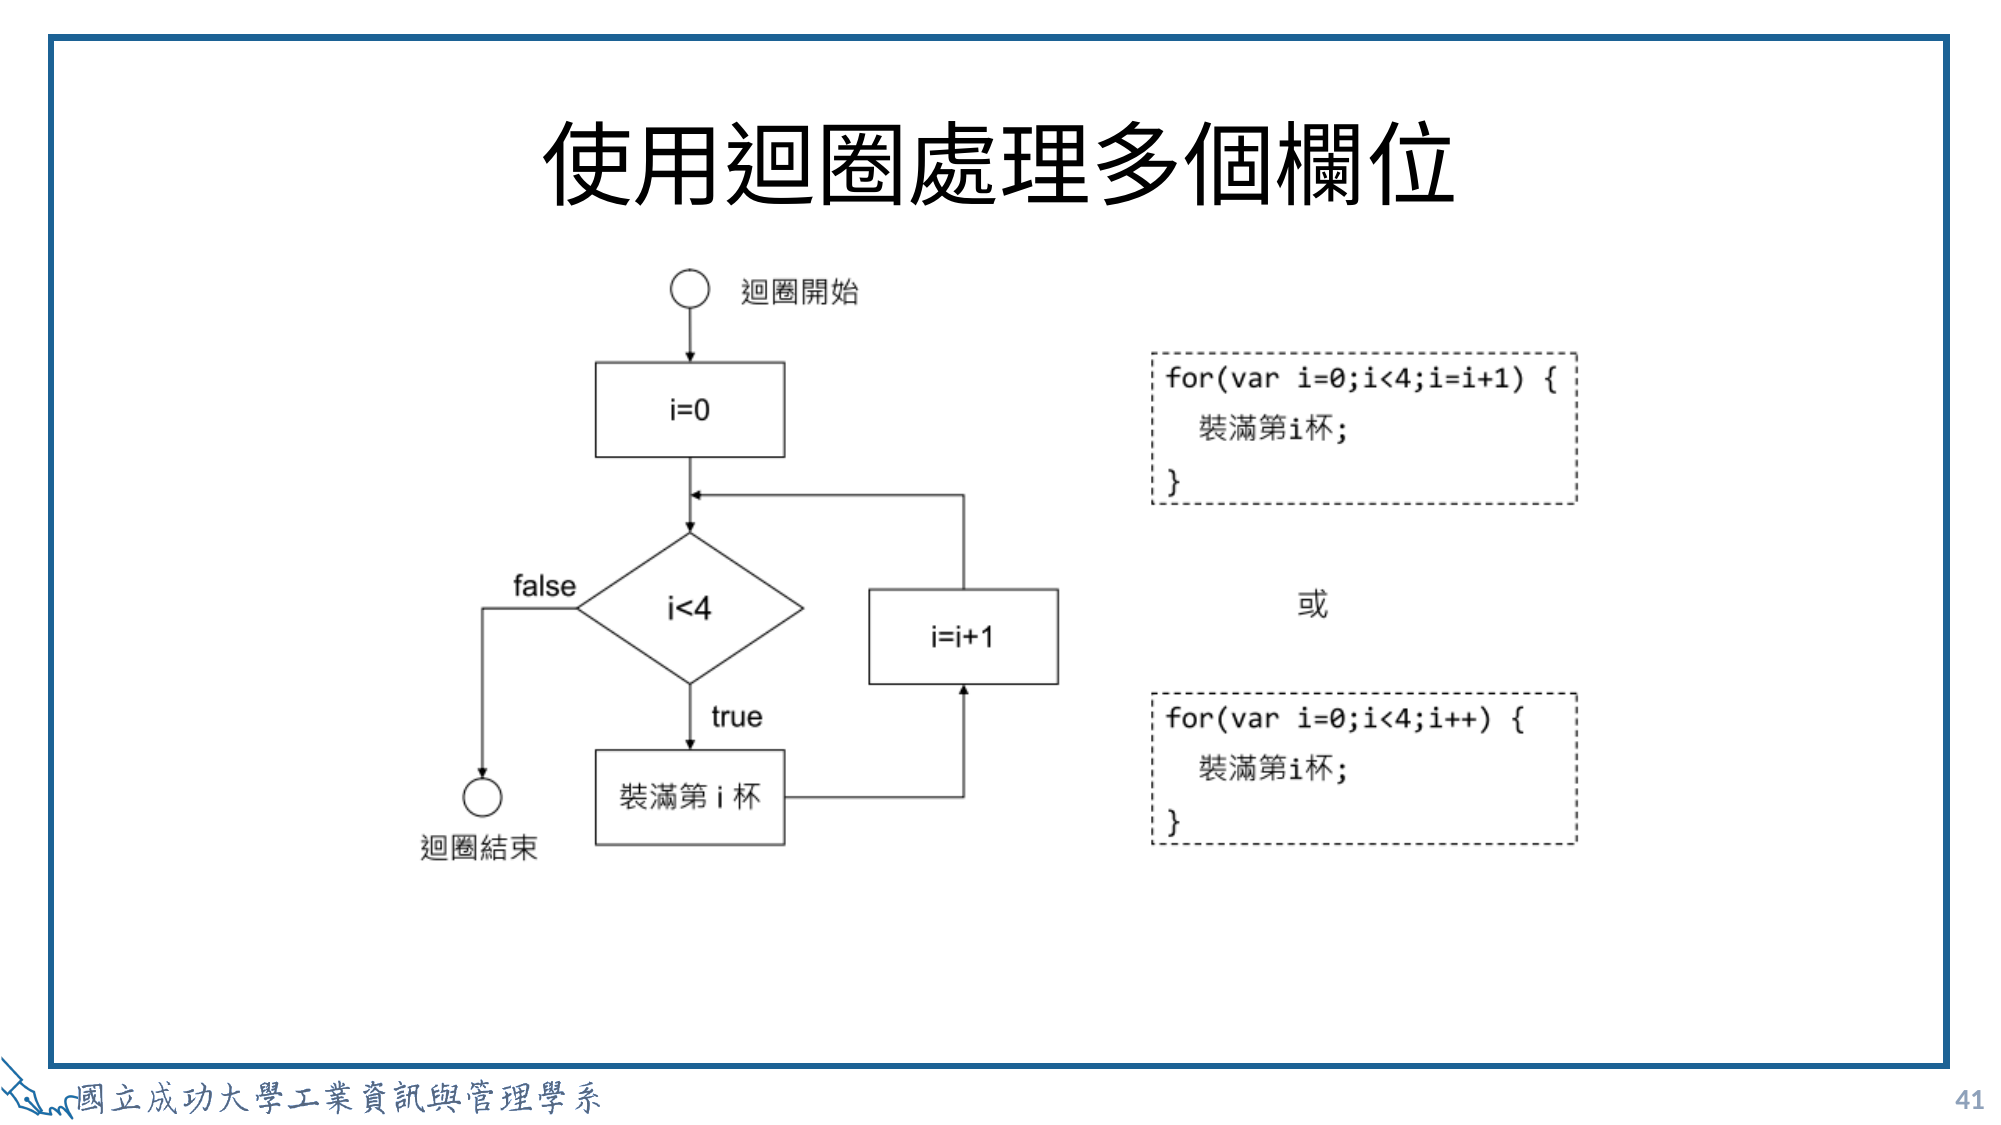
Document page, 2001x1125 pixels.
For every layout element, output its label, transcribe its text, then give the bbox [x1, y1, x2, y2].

slide_number 41 [1550, 1067, 2000, 1125]
picture [0, 1049, 80, 1125]
title 使用迴圈處理多個欄位 [137, 59, 1863, 278]
picture [413, 264, 1586, 870]
